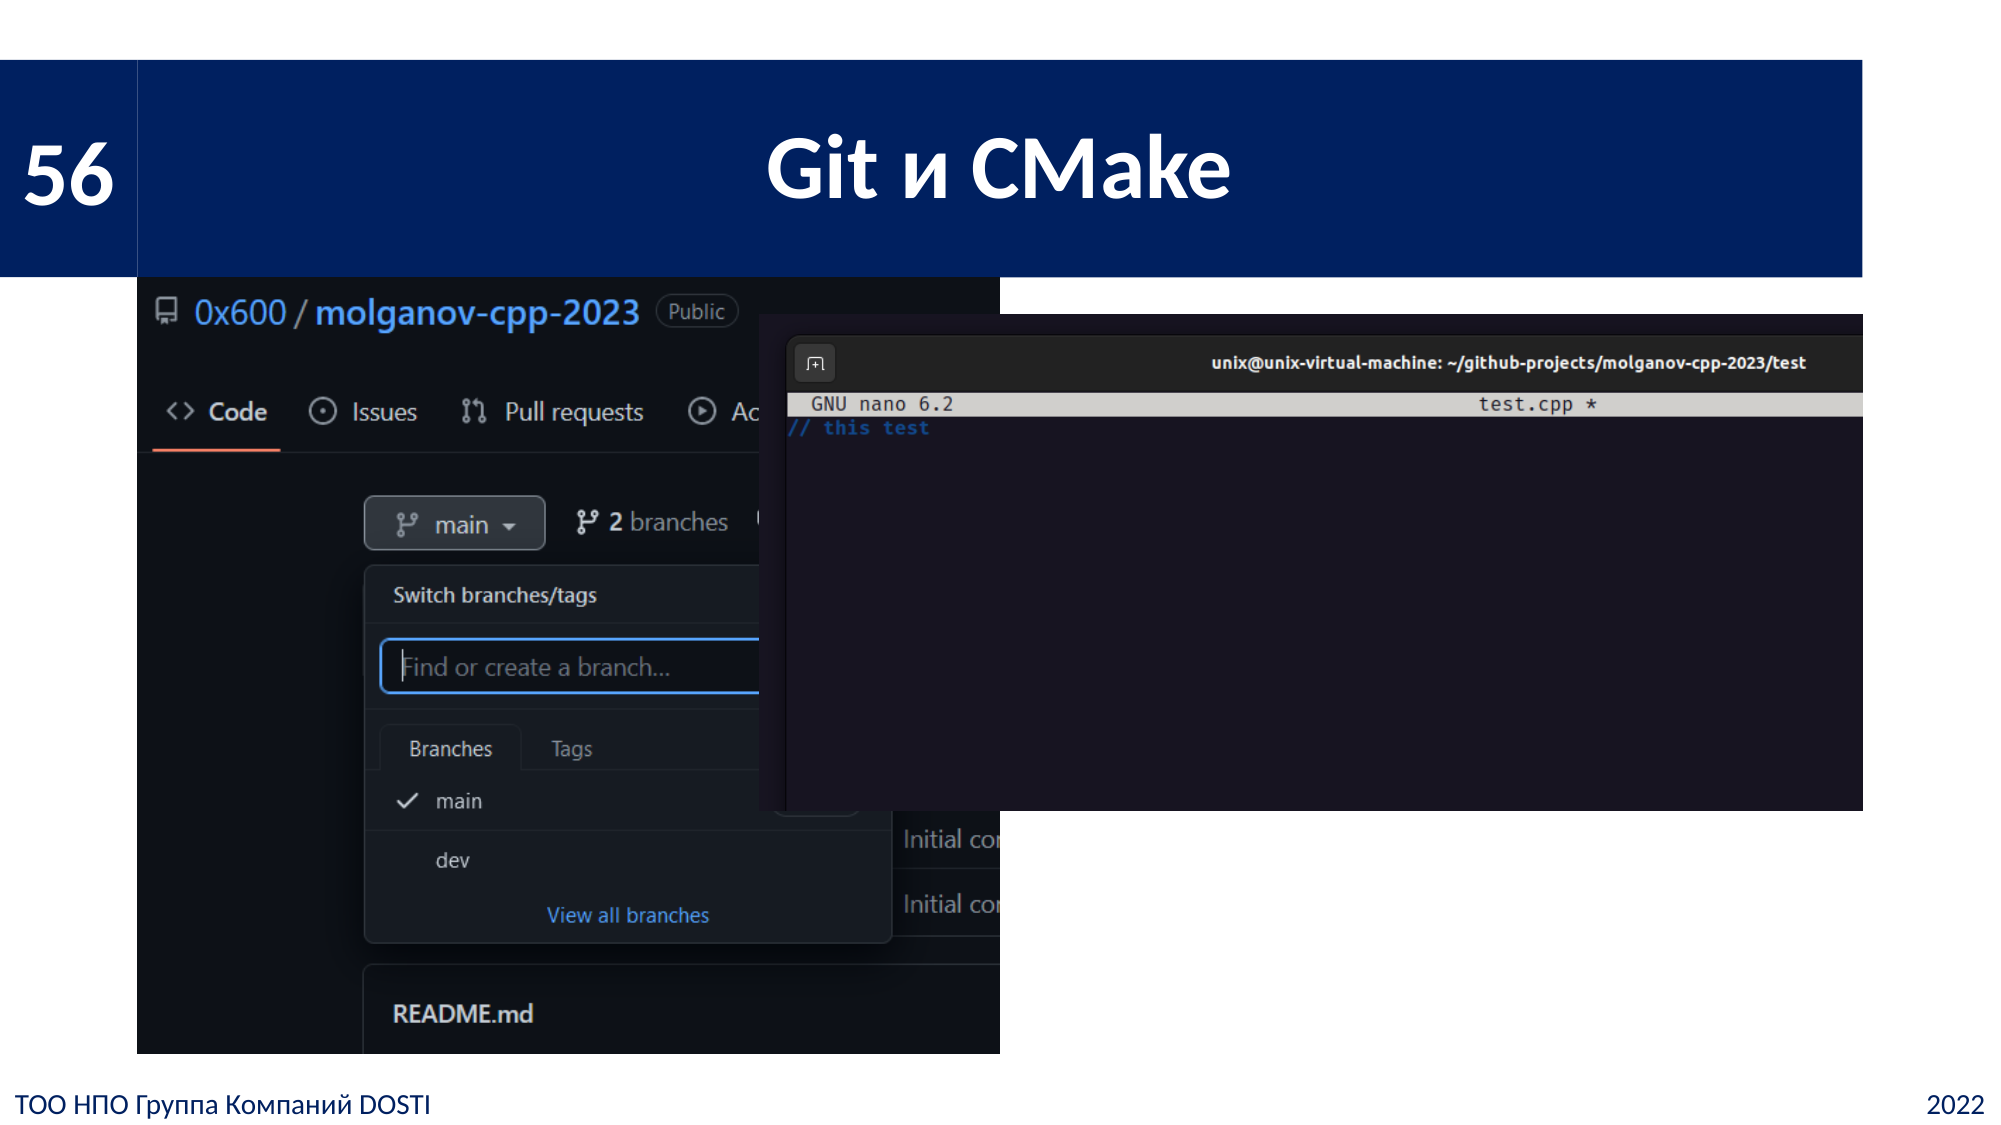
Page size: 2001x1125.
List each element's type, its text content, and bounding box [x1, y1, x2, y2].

picture [137, 277, 1000, 1054]
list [759, 314, 1863, 811]
text_box ТОО НПО Группа Компаний DOSTI [0, 1080, 1408, 1125]
title Git и CMake [138, 59, 1863, 278]
text_box 56 [0, 59, 138, 278]
text_box 2022 [1408, 1080, 2000, 1125]
